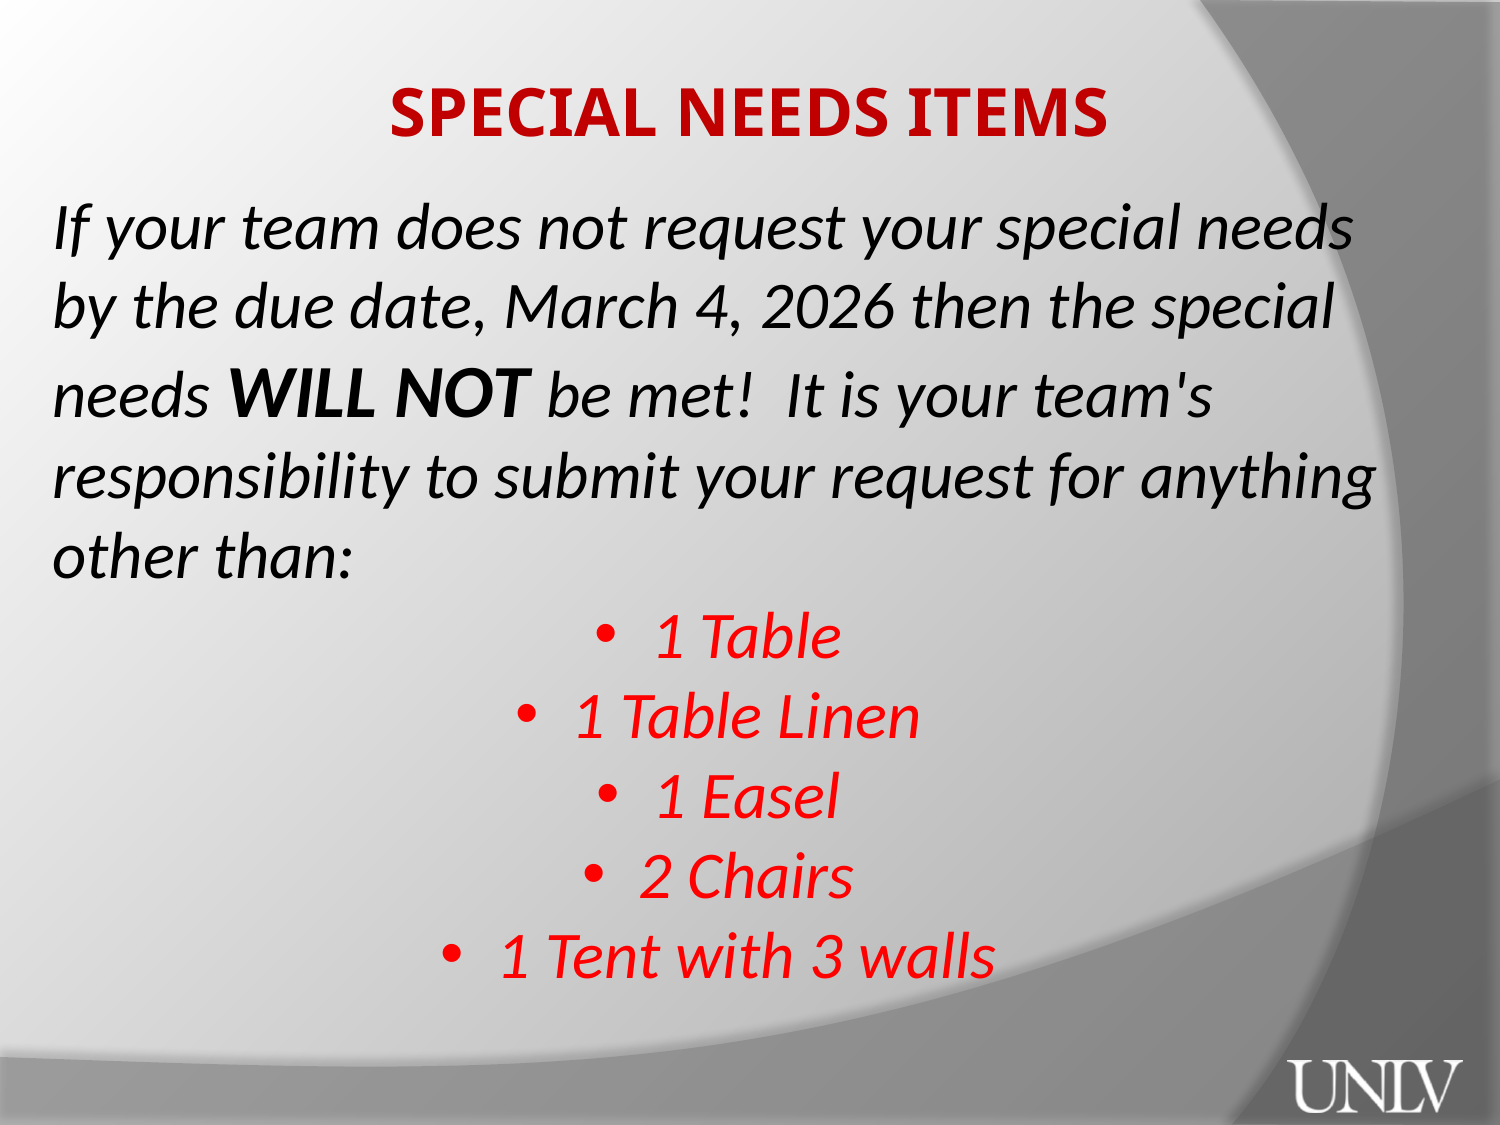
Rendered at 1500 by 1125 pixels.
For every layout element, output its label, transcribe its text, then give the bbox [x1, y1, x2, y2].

picture [1287, 1060, 1463, 1113]
text_box SPECIAL NEEDS ITEMS [0, 62, 1500, 158]
text_box If your team does not request your special needs by the due date, March 4, 2026 then the special needs WILL NOT be met! It is your team's responsibility to submit your request for anything other than: 1 Table 1 Table Linen 1 Easel 2 Chairs 1 Tent with 3 walls [37, 174, 1400, 1000]
